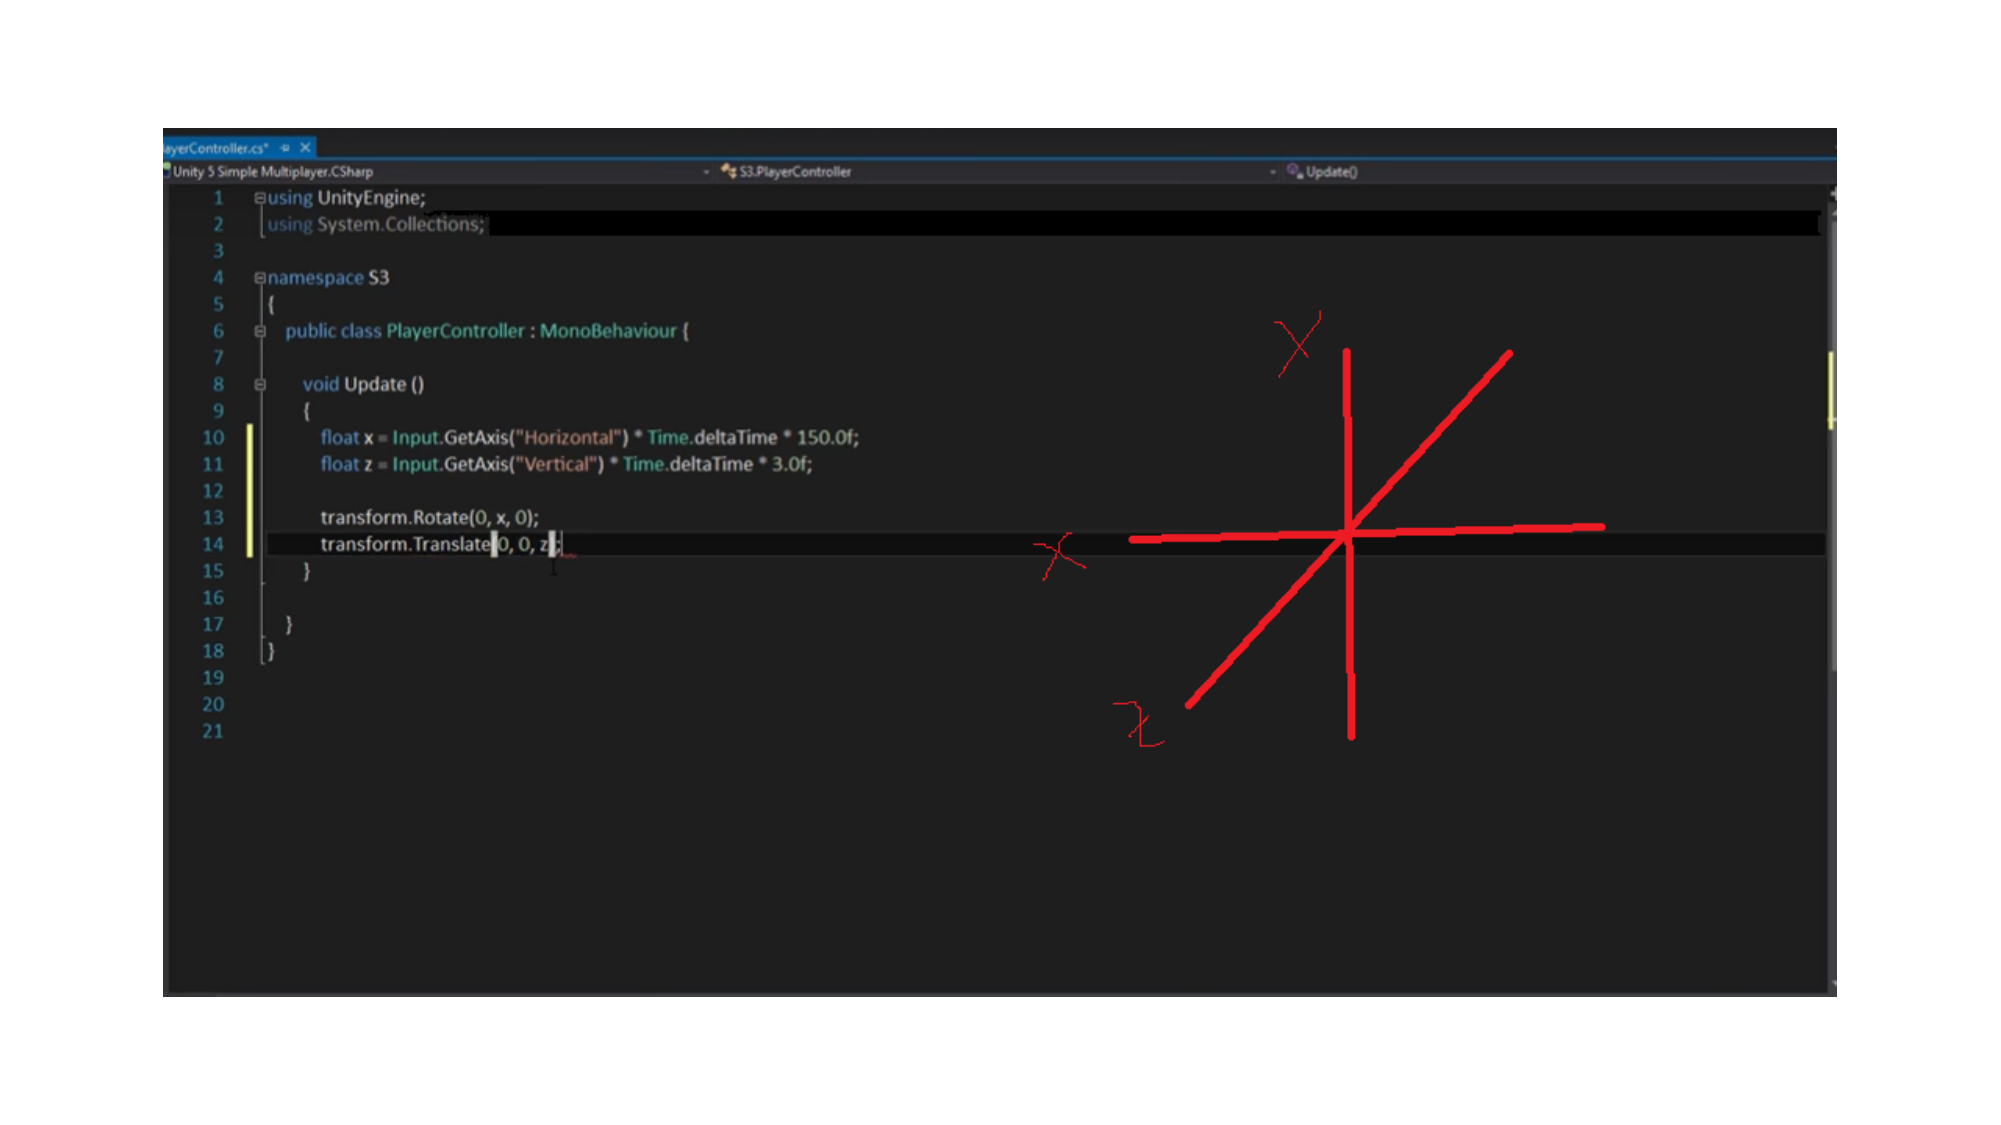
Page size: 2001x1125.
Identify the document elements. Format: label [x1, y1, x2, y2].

picture [163, 128, 1837, 997]
